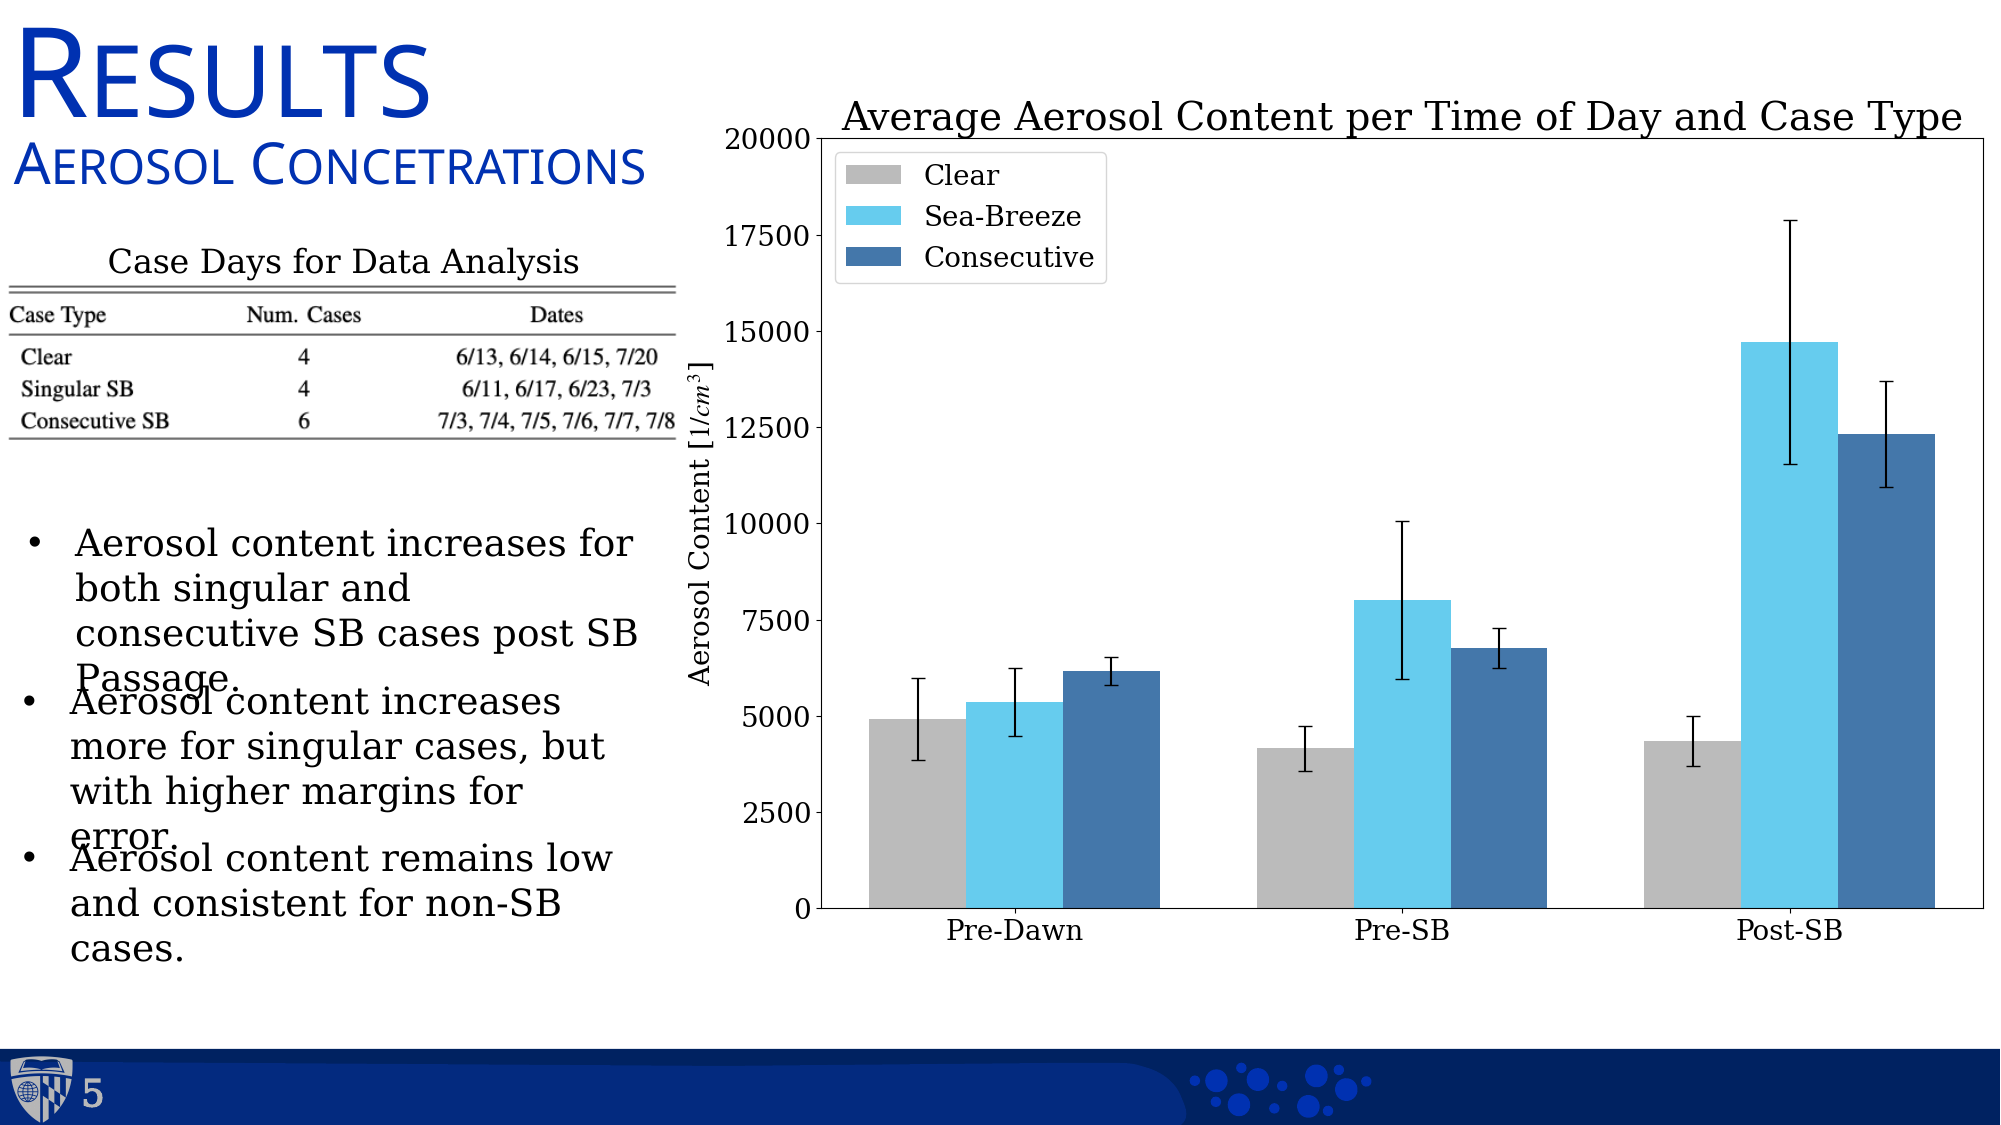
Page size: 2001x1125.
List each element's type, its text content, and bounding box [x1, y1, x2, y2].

text_box Aerosol content increases more for singular cases, but with higher margins for error. [8, 670, 657, 830]
picture [2, 91, 1993, 830]
text_box Case Days for Data Analysis [92, 232, 596, 279]
text_box Aerosol content increases for both singular and consecutive SB cases post SB Passage. [13, 511, 663, 707]
text_box RESULTS [0, 0, 993, 125]
text_box AEROSOL CONCETRATIONS [0, 125, 677, 205]
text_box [0, 830, 2000, 1125]
